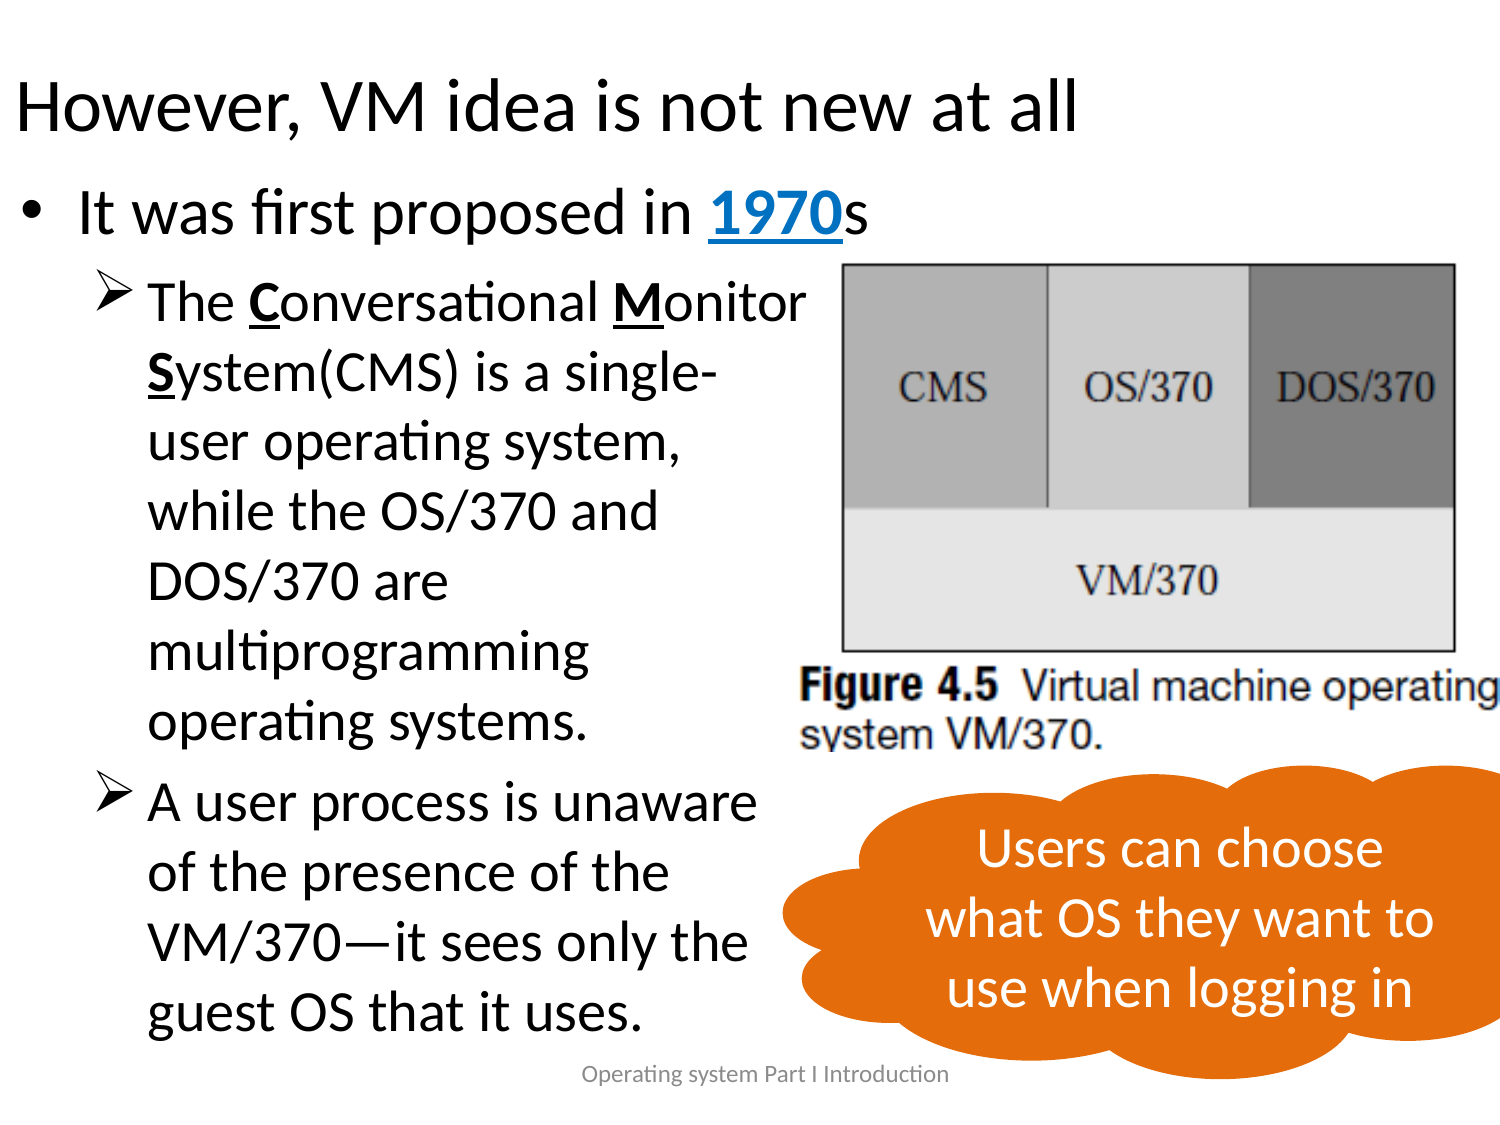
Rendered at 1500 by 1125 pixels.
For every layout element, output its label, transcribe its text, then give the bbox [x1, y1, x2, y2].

picture [785, 255, 1500, 752]
title However, VM idea is not new at all [0, 46, 1350, 155]
text_box Users can choose what OS they want to use when logging in [782, 765, 1500, 1080]
text_box The Conversational Monitor System(CMS) is a single-user operating system, while the OS/370 and DOS/370 are multiprogramming operating systems. A user process is unaware of the presence of the VM/370—it sees only the guest OS that it uses. [76, 255, 833, 1097]
list It was first proposed in 1970s [5, 160, 1500, 288]
footer Operating system Part I Introduction [512, 1042, 1020, 1103]
